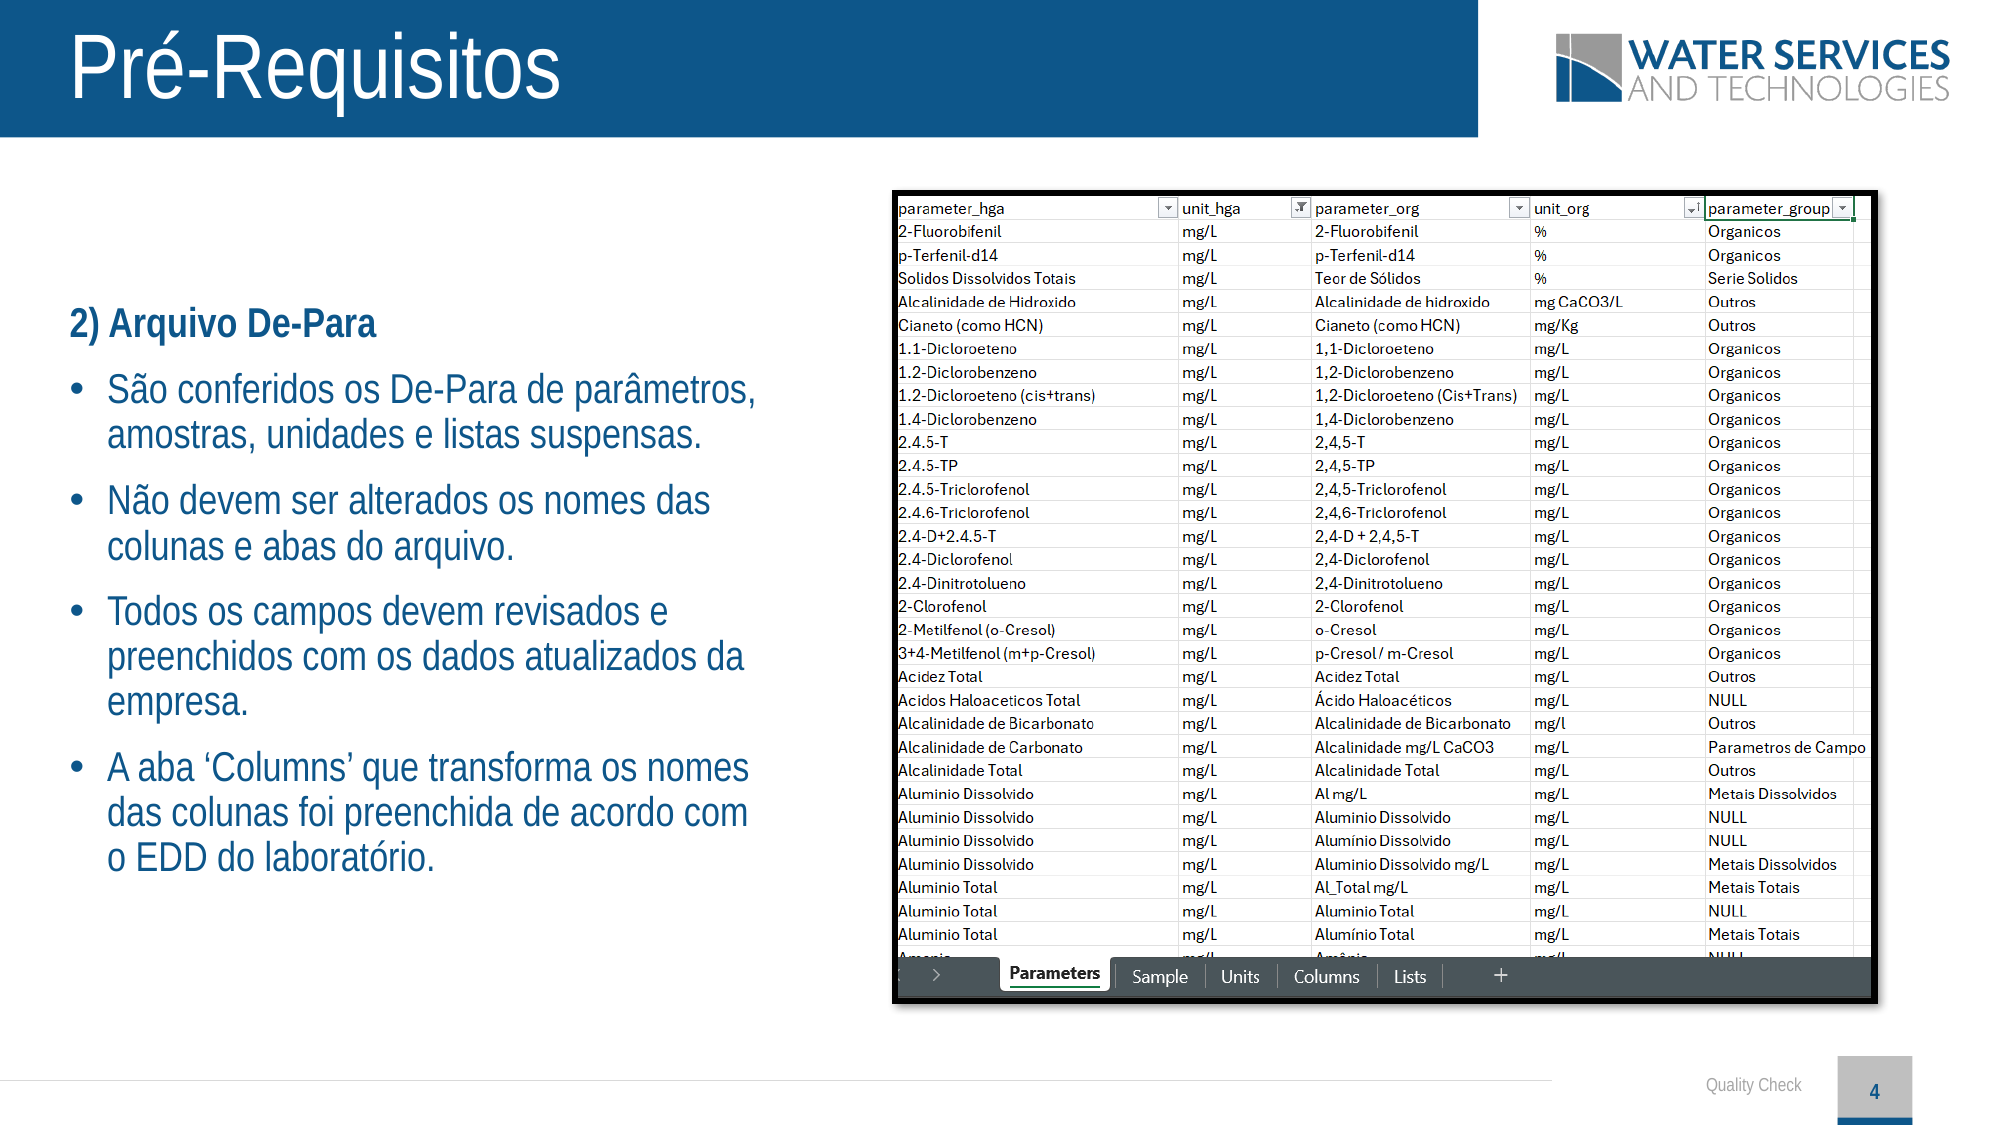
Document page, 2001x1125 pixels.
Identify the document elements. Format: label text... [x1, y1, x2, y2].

picture [1551, 17, 1959, 120]
picture [897, 195, 1872, 998]
title Pré-Requisitos [54, 0, 1479, 138]
list 2) Arquivo De-Para São conferidos os De-Para de parâmetros, amostras, unidades e listas suspensas. Não devem ser alterados os nomes das colunas e abas do arquivo. Todos os campos devem revisados e preenchidos com os dados atualizados da empresa. A aba ‘Columns’ que transforma os nomes das colunas foi preenchida de acordo com o EDD do laboratório. [54, 294, 775, 975]
